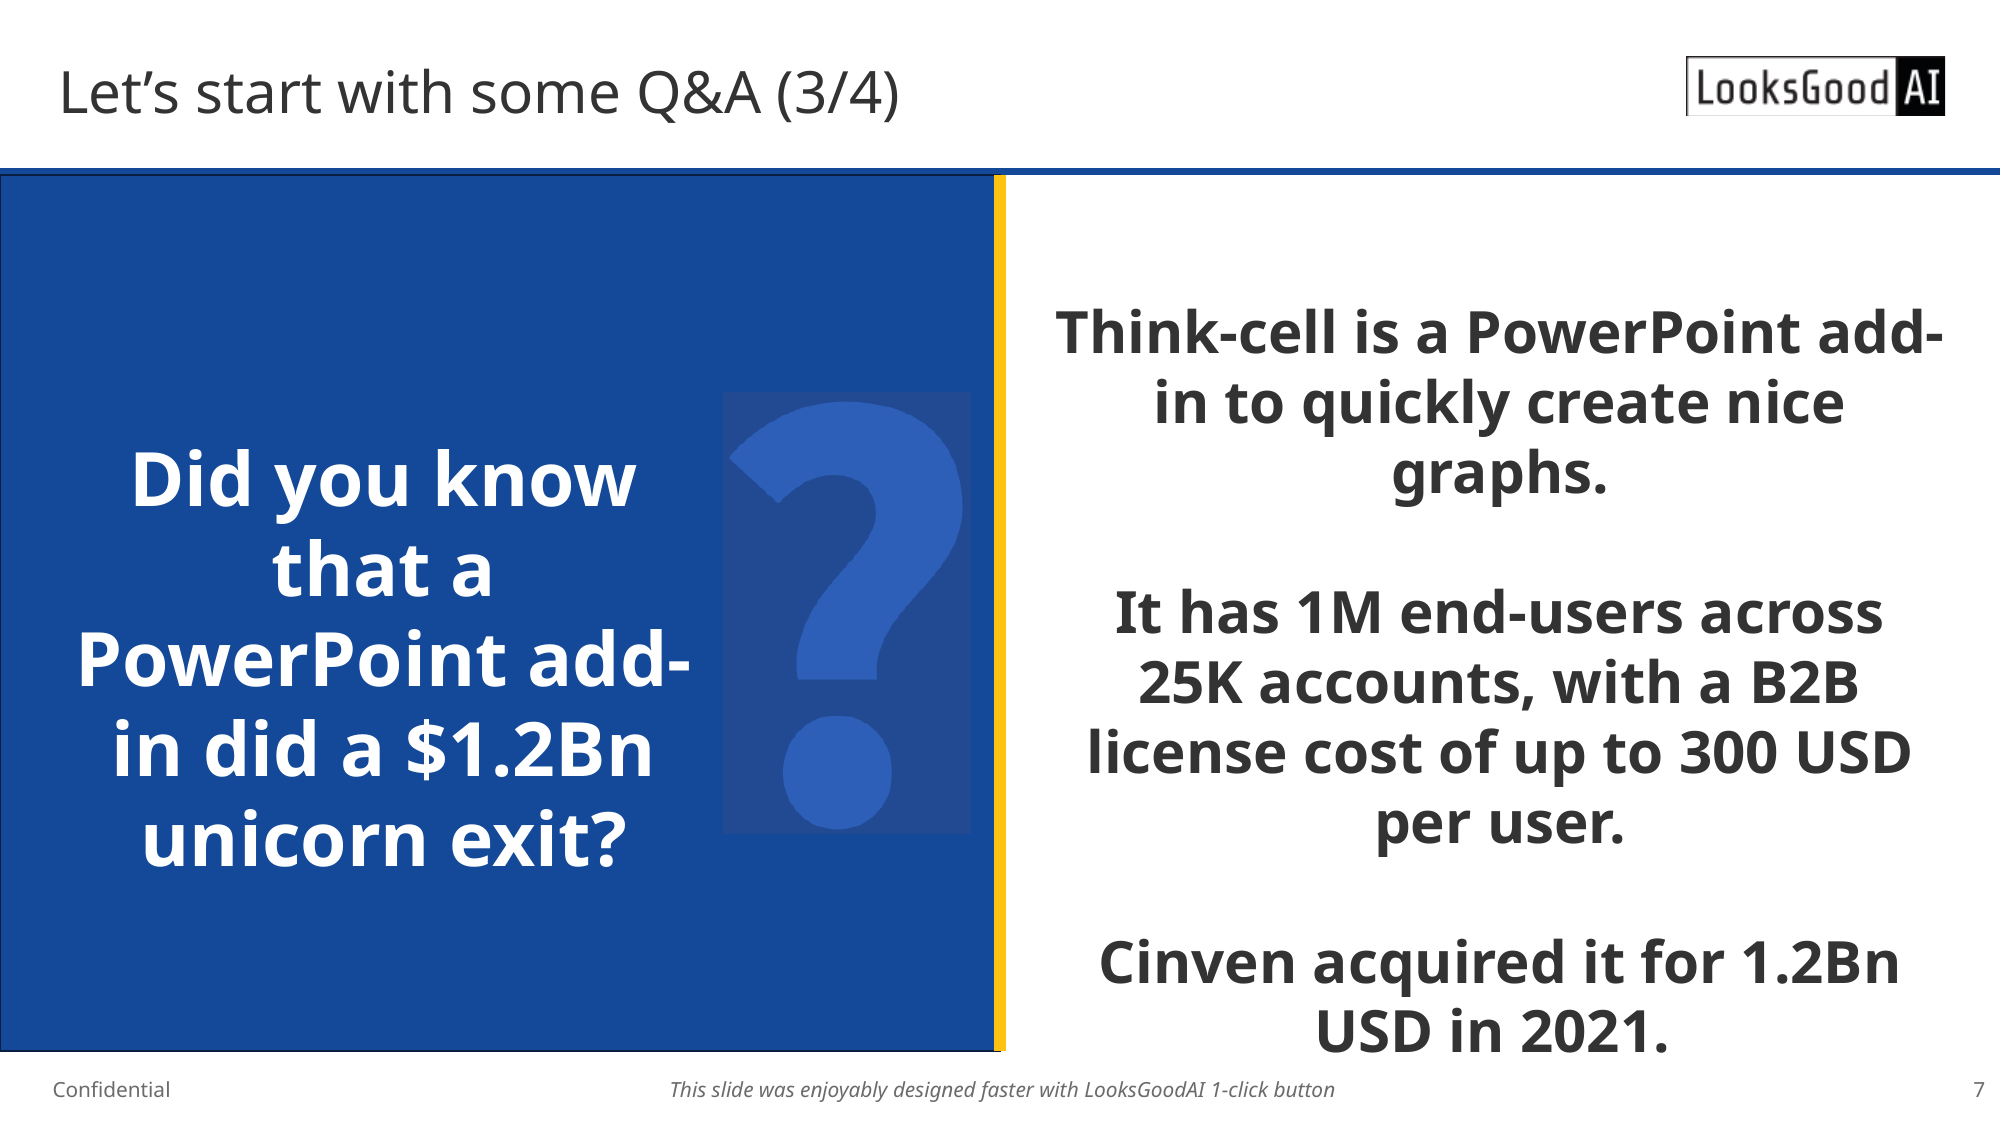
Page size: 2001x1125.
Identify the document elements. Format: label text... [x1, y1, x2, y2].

text_box [0, 174, 999, 1052]
picture [723, 392, 971, 834]
text_box Did you know that a PowerPoint add-in did a $1.2Bn unicorn exit? [58, 423, 710, 889]
text_box Think-cell is a PowerPoint add-in to quickly create nice graphs. It has 1M end-users across 25K accounts, with a B2B license cost of up to 300 USD per user. Cinven acquired it for 1.2Bn USD in 2021. [1054, 287, 1945, 1072]
title Let’s start with some Q&A (3/4) [58, 31, 1719, 159]
